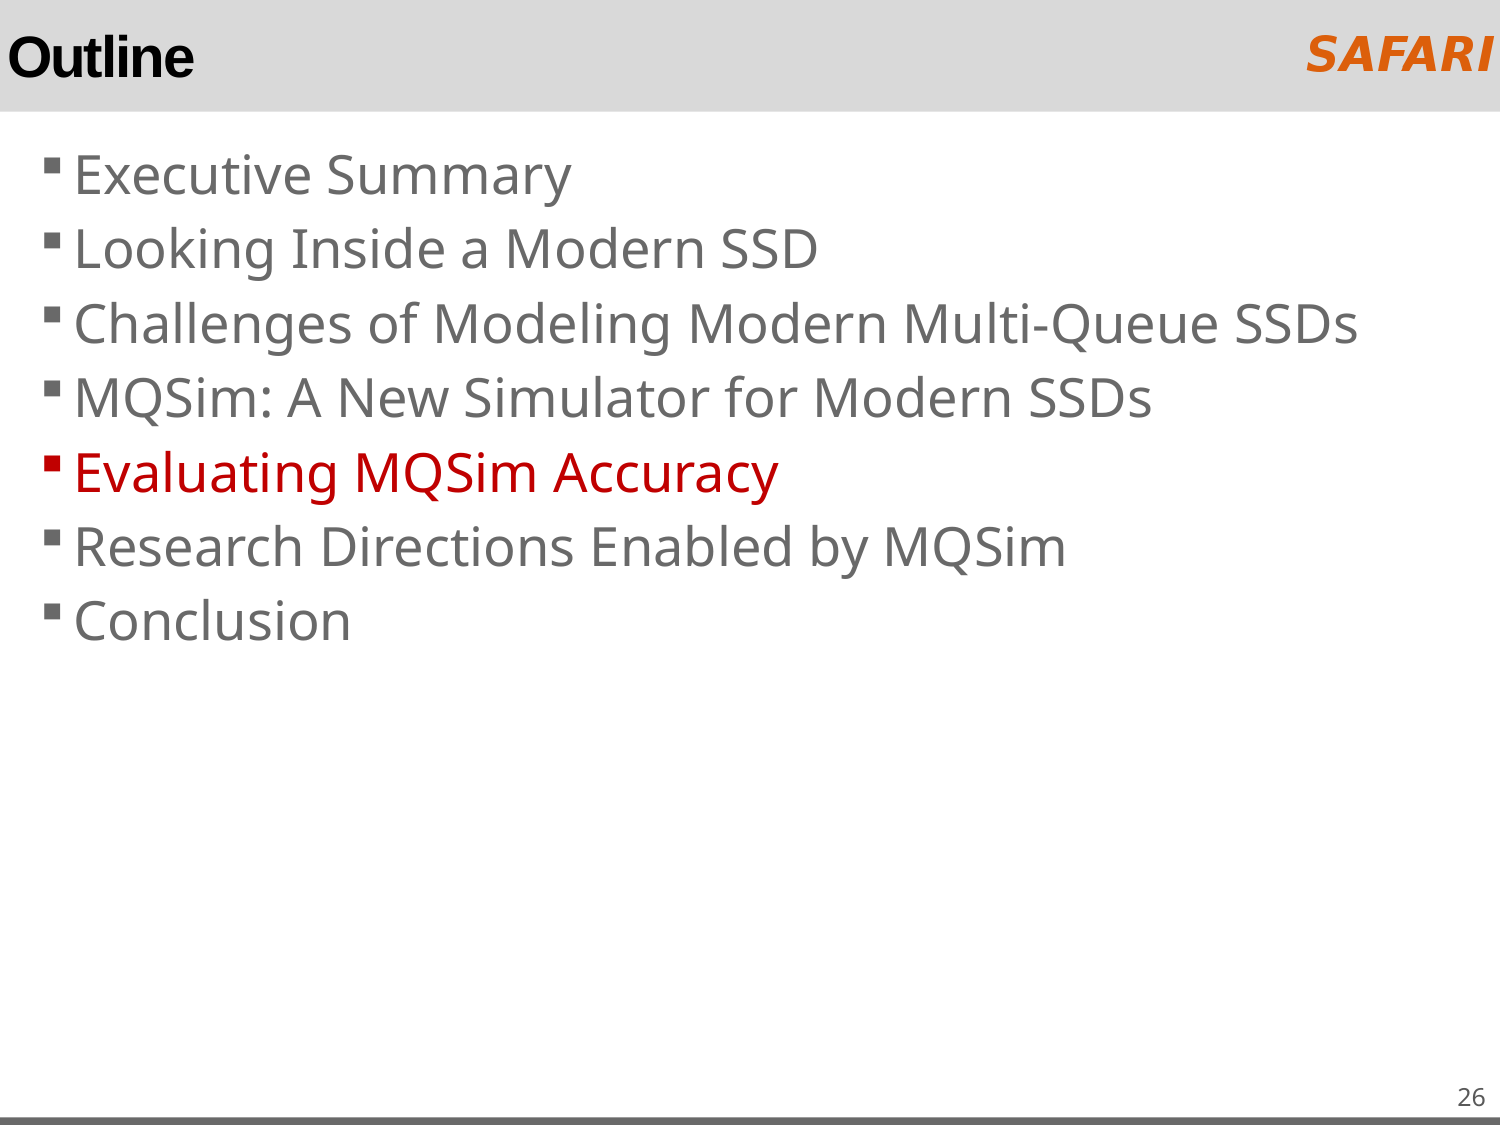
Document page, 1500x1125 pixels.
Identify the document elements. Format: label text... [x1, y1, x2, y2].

slide_number 26 [1275, 1079, 1500, 1118]
picture [1305, 26, 1500, 83]
list Executive Summary Looking Inside a Modern SSD Challenges of Modeling Modern Multi-Queue SSDs MQSim: A New Simulator for Modern SSDs Evaluating MQSim Accuracy Research Directions Enabled by MQSim Conclusion [24, 132, 1475, 1073]
title Outline [0, 22, 1300, 94]
